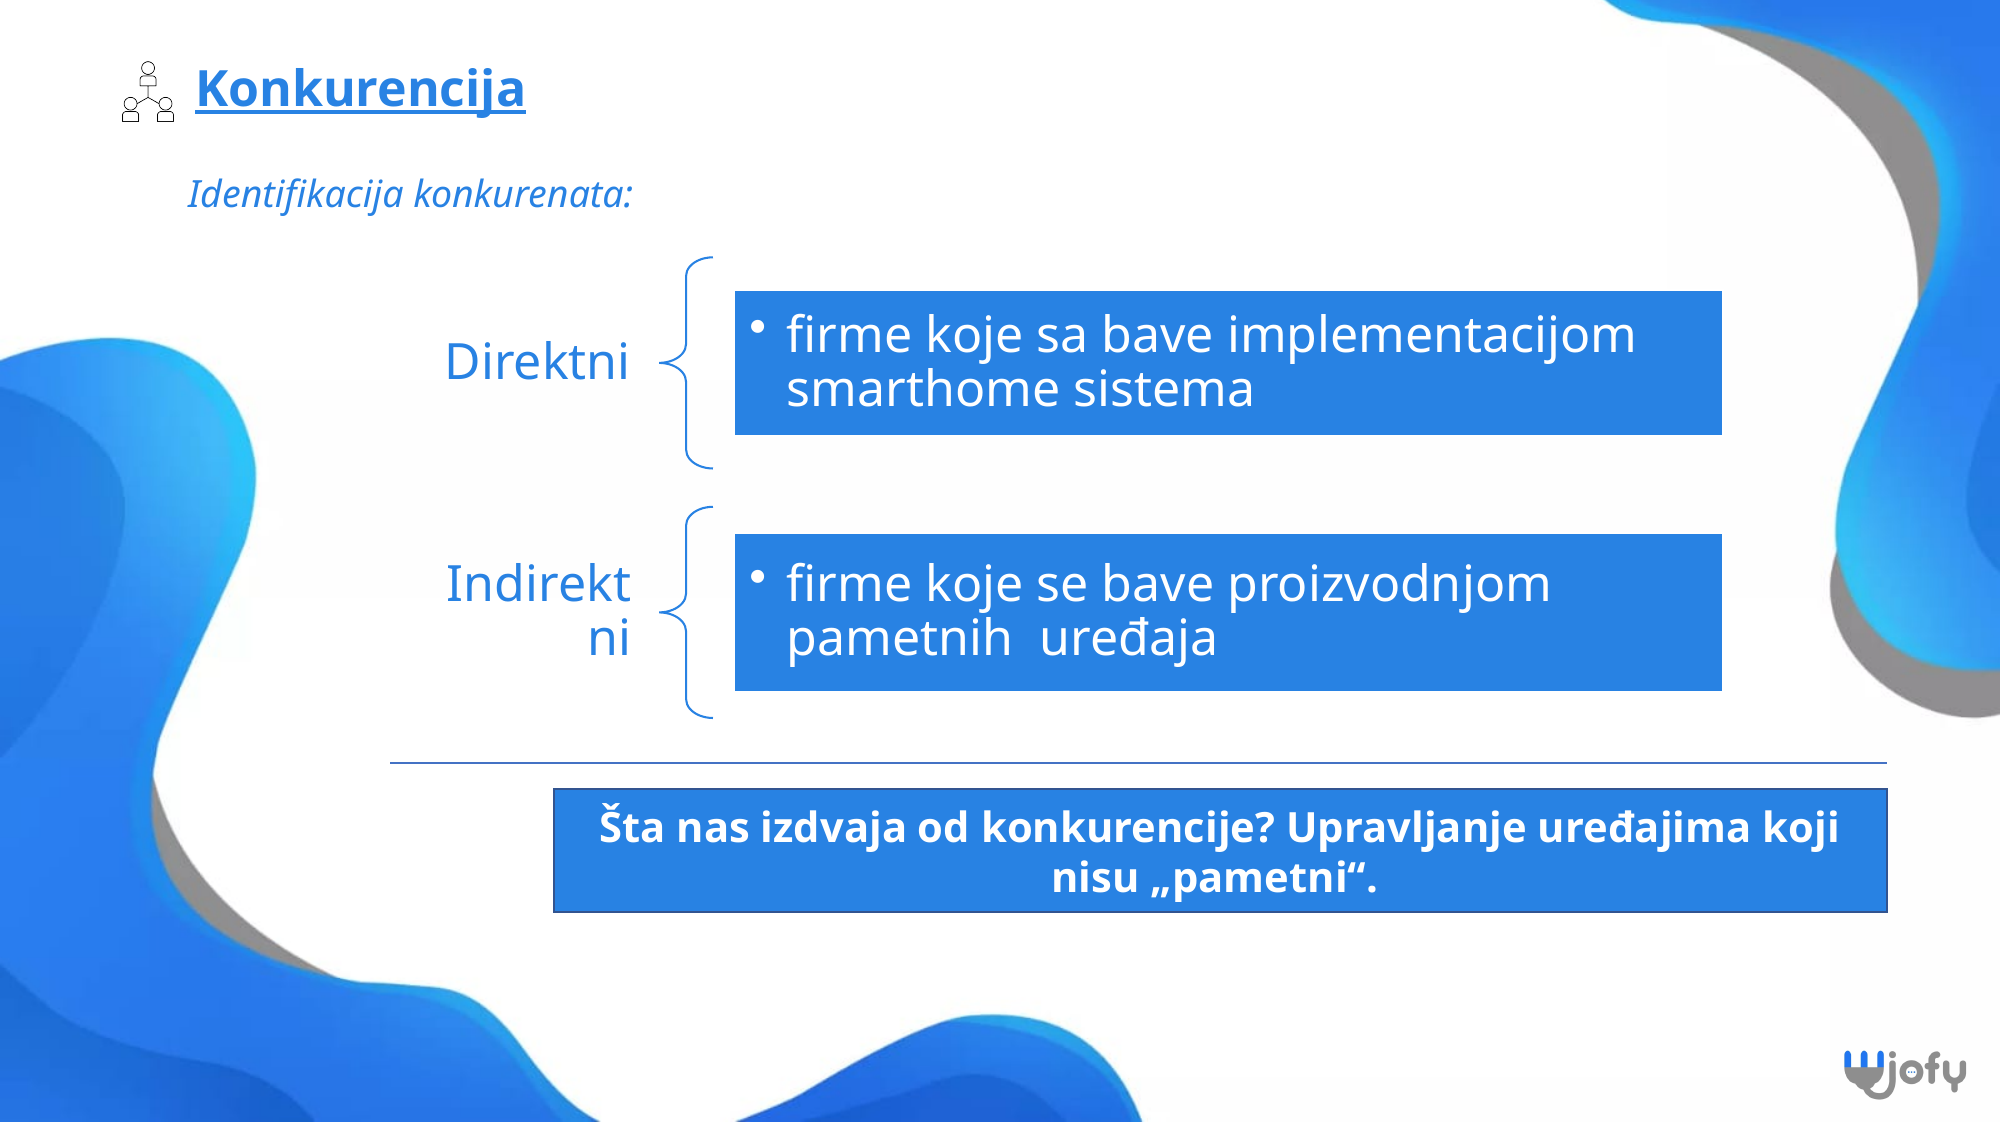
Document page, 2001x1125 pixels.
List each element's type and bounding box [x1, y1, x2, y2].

text_box [390, 43, 1724, 762]
text_box [390, 764, 1724, 933]
picture [0, 0, 2000, 1122]
